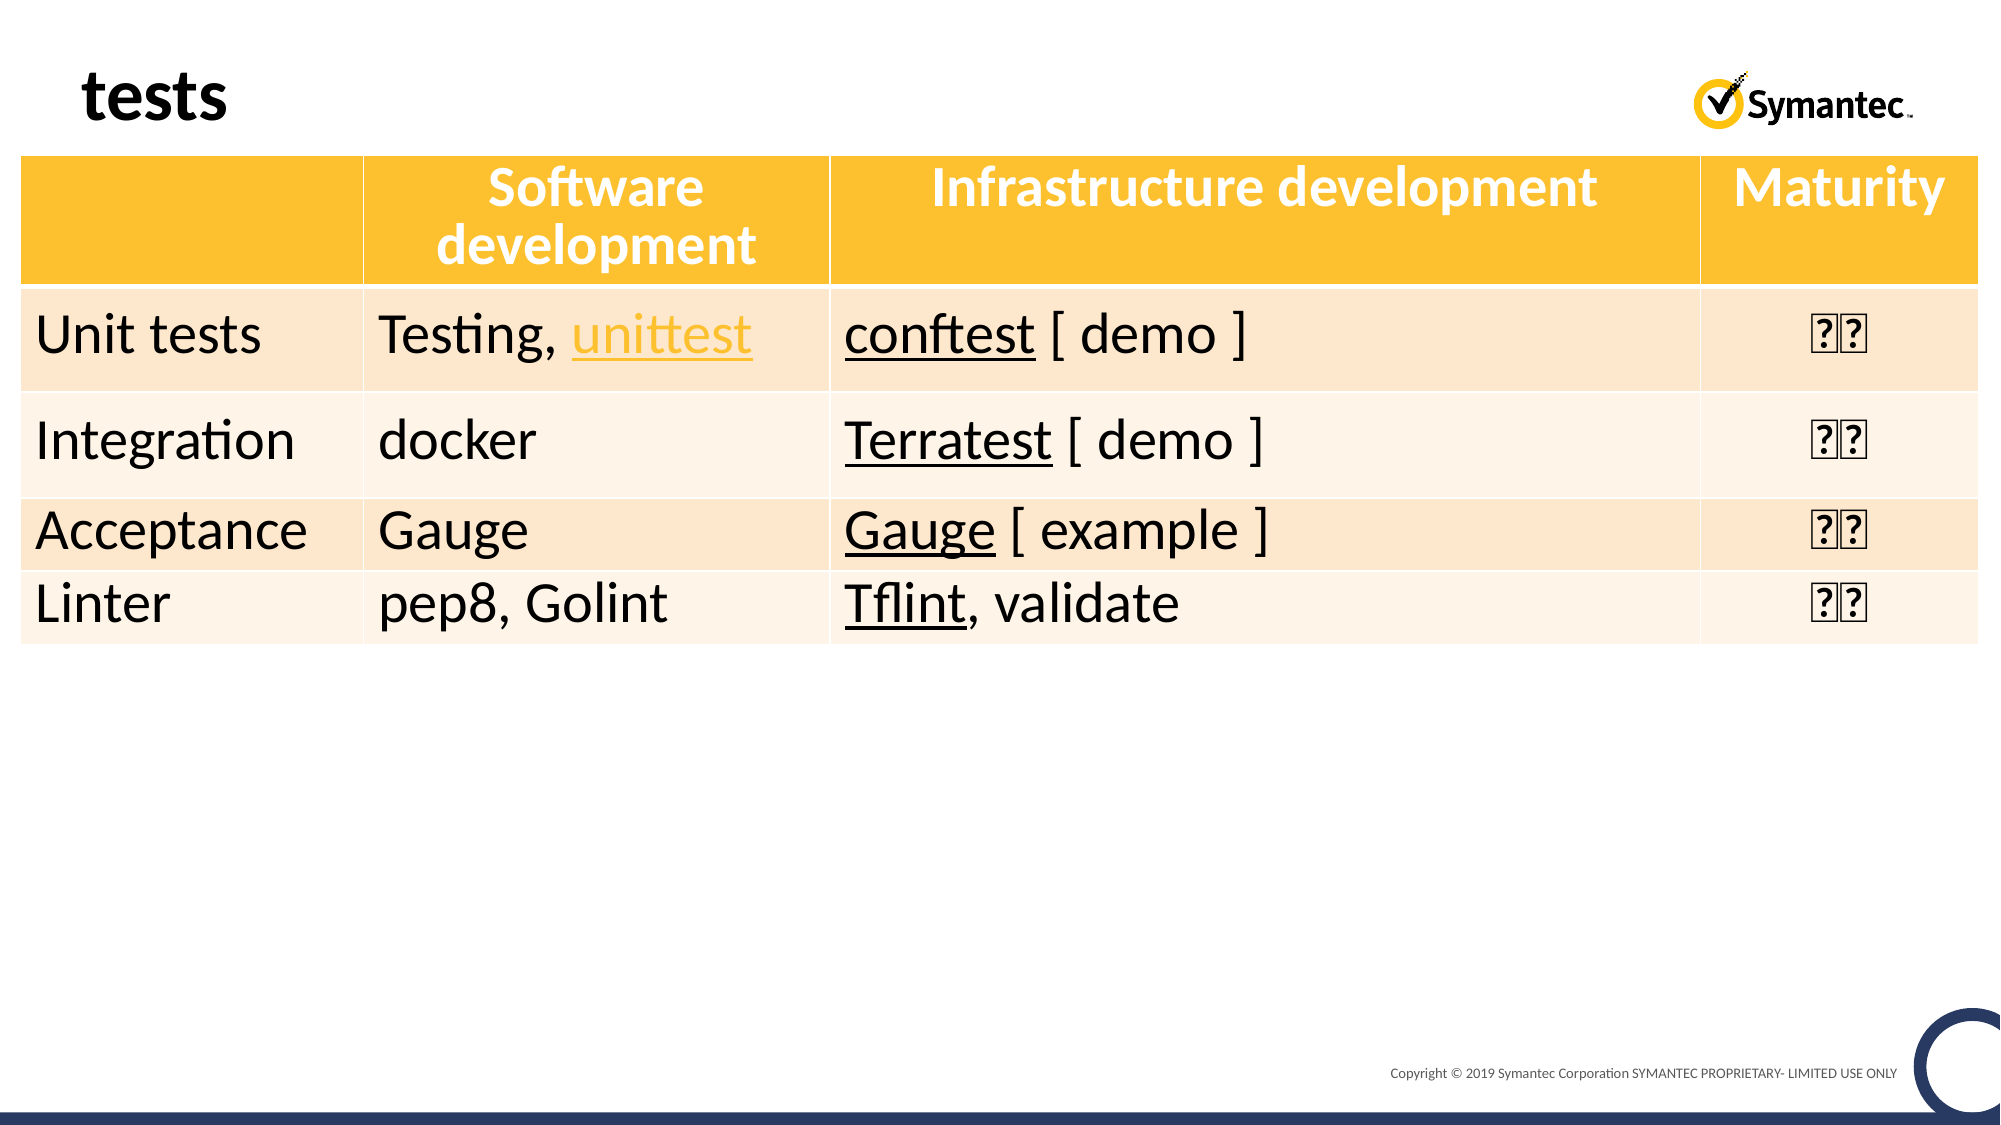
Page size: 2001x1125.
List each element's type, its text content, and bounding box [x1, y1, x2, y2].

table_cell conftest [ demo ] [831, 289, 1700, 391]
table_cell Linter [21, 572, 363, 644]
table_header Software development [364, 156, 829, 284]
table_cell Gauge [364, 499, 829, 570]
table_header [21, 156, 363, 284]
table_header Infrastructure development [831, 156, 1700, 284]
table_cell Testing, unittest [364, 289, 829, 391]
table_cell Unit tests [21, 289, 363, 391]
table_cell pep8, Golint [364, 572, 829, 644]
table_cell Terratest [ demo ] [831, 393, 1700, 497]
table_cell 👦🏻 [1701, 393, 1978, 497]
table_cell Acceptance [21, 499, 363, 570]
table_cell 👦🏻 [1701, 499, 1978, 570]
table_header Maturity [1701, 156, 1978, 284]
table_cell Integration [21, 393, 363, 497]
table_cell 👨🏻 [1701, 572, 1978, 644]
title tests [81, 62, 1671, 126]
table_cell docker [364, 393, 829, 497]
table_cell Tflint, validate [831, 572, 1700, 644]
table_cell Gauge [ example ] [831, 499, 1700, 570]
table_cell 👶🏻 [1701, 289, 1978, 391]
